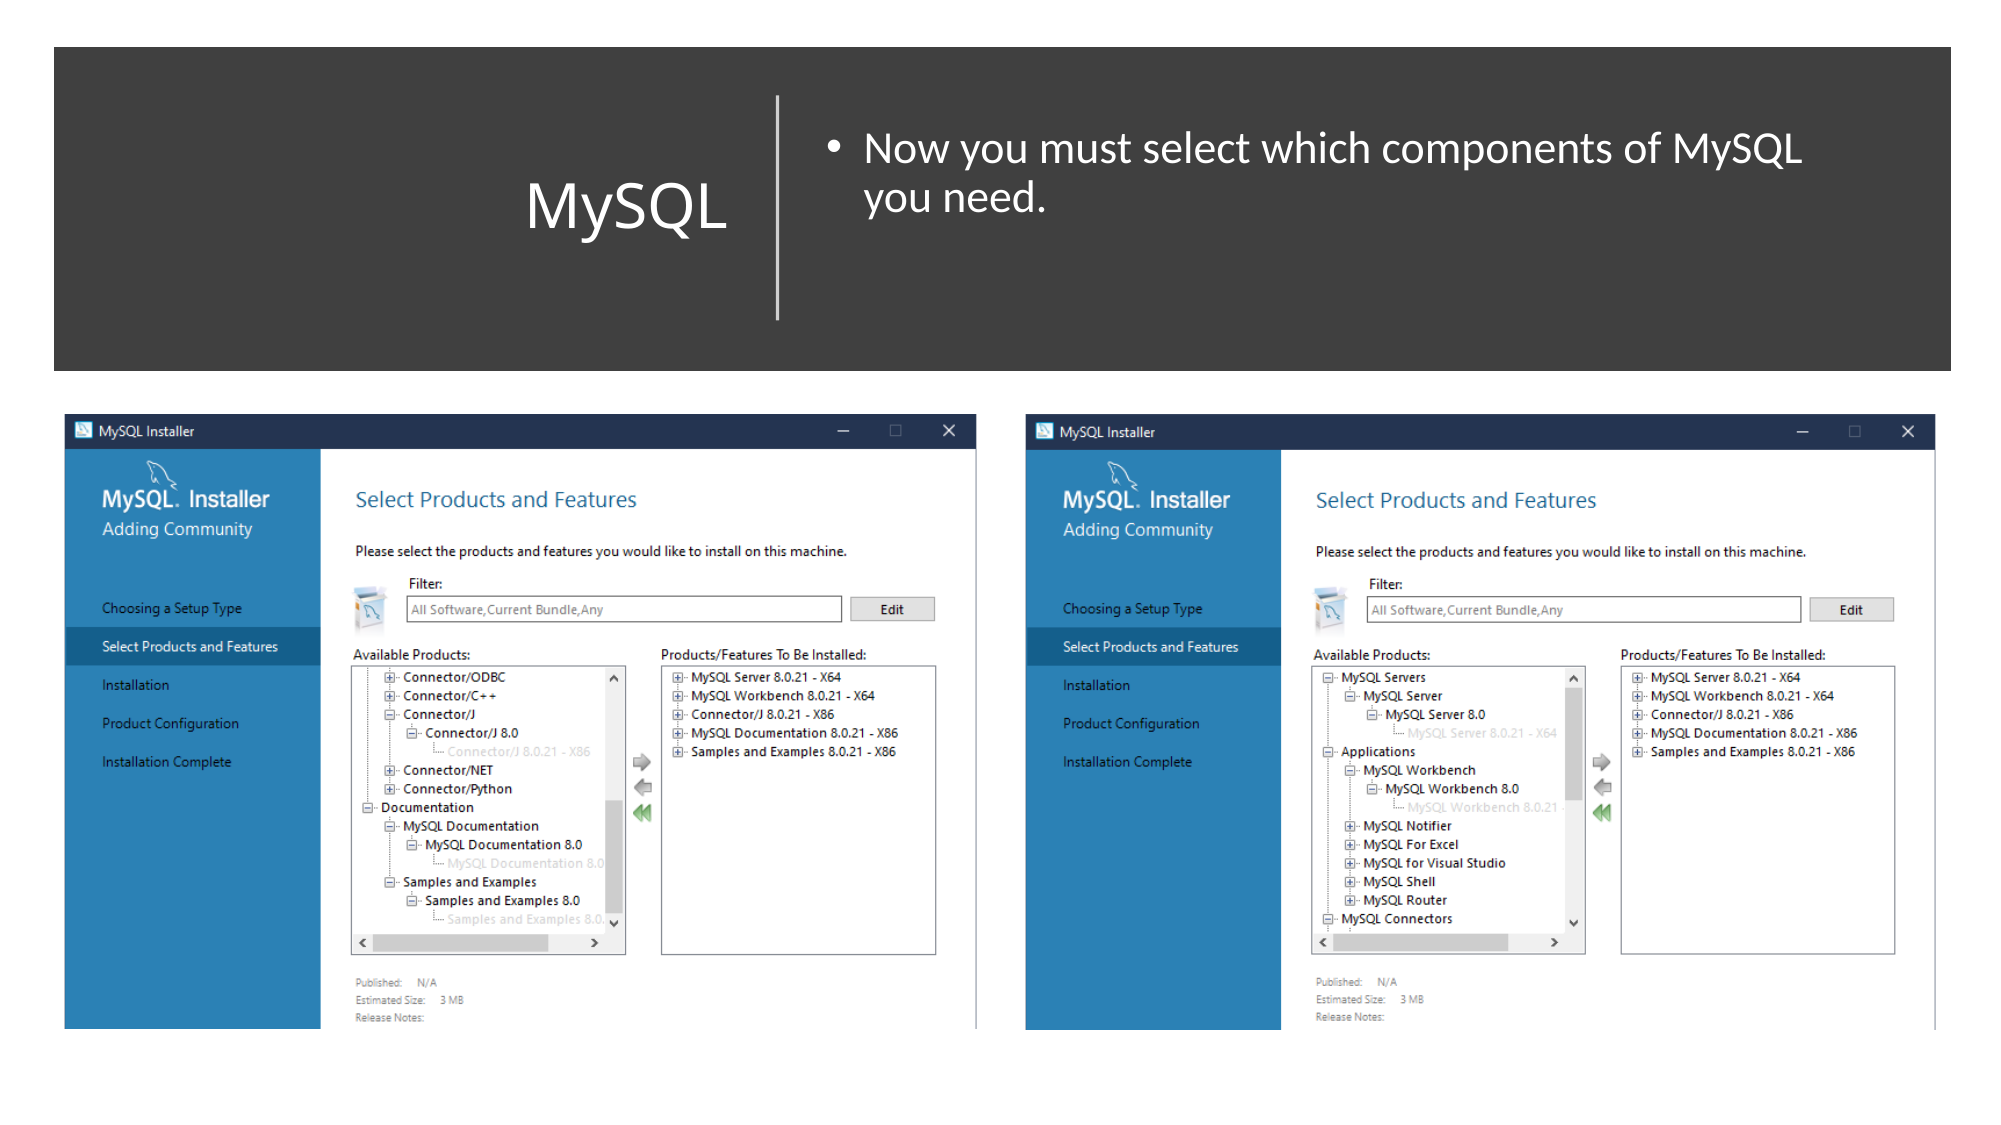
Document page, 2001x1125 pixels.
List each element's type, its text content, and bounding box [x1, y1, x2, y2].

title MySQL [106, 83, 744, 334]
picture [64, 413, 977, 1029]
text_box [63, 57, 1942, 361]
list Now you must select which components of MySQL you need. [811, 83, 1896, 334]
picture [1025, 414, 1936, 1030]
